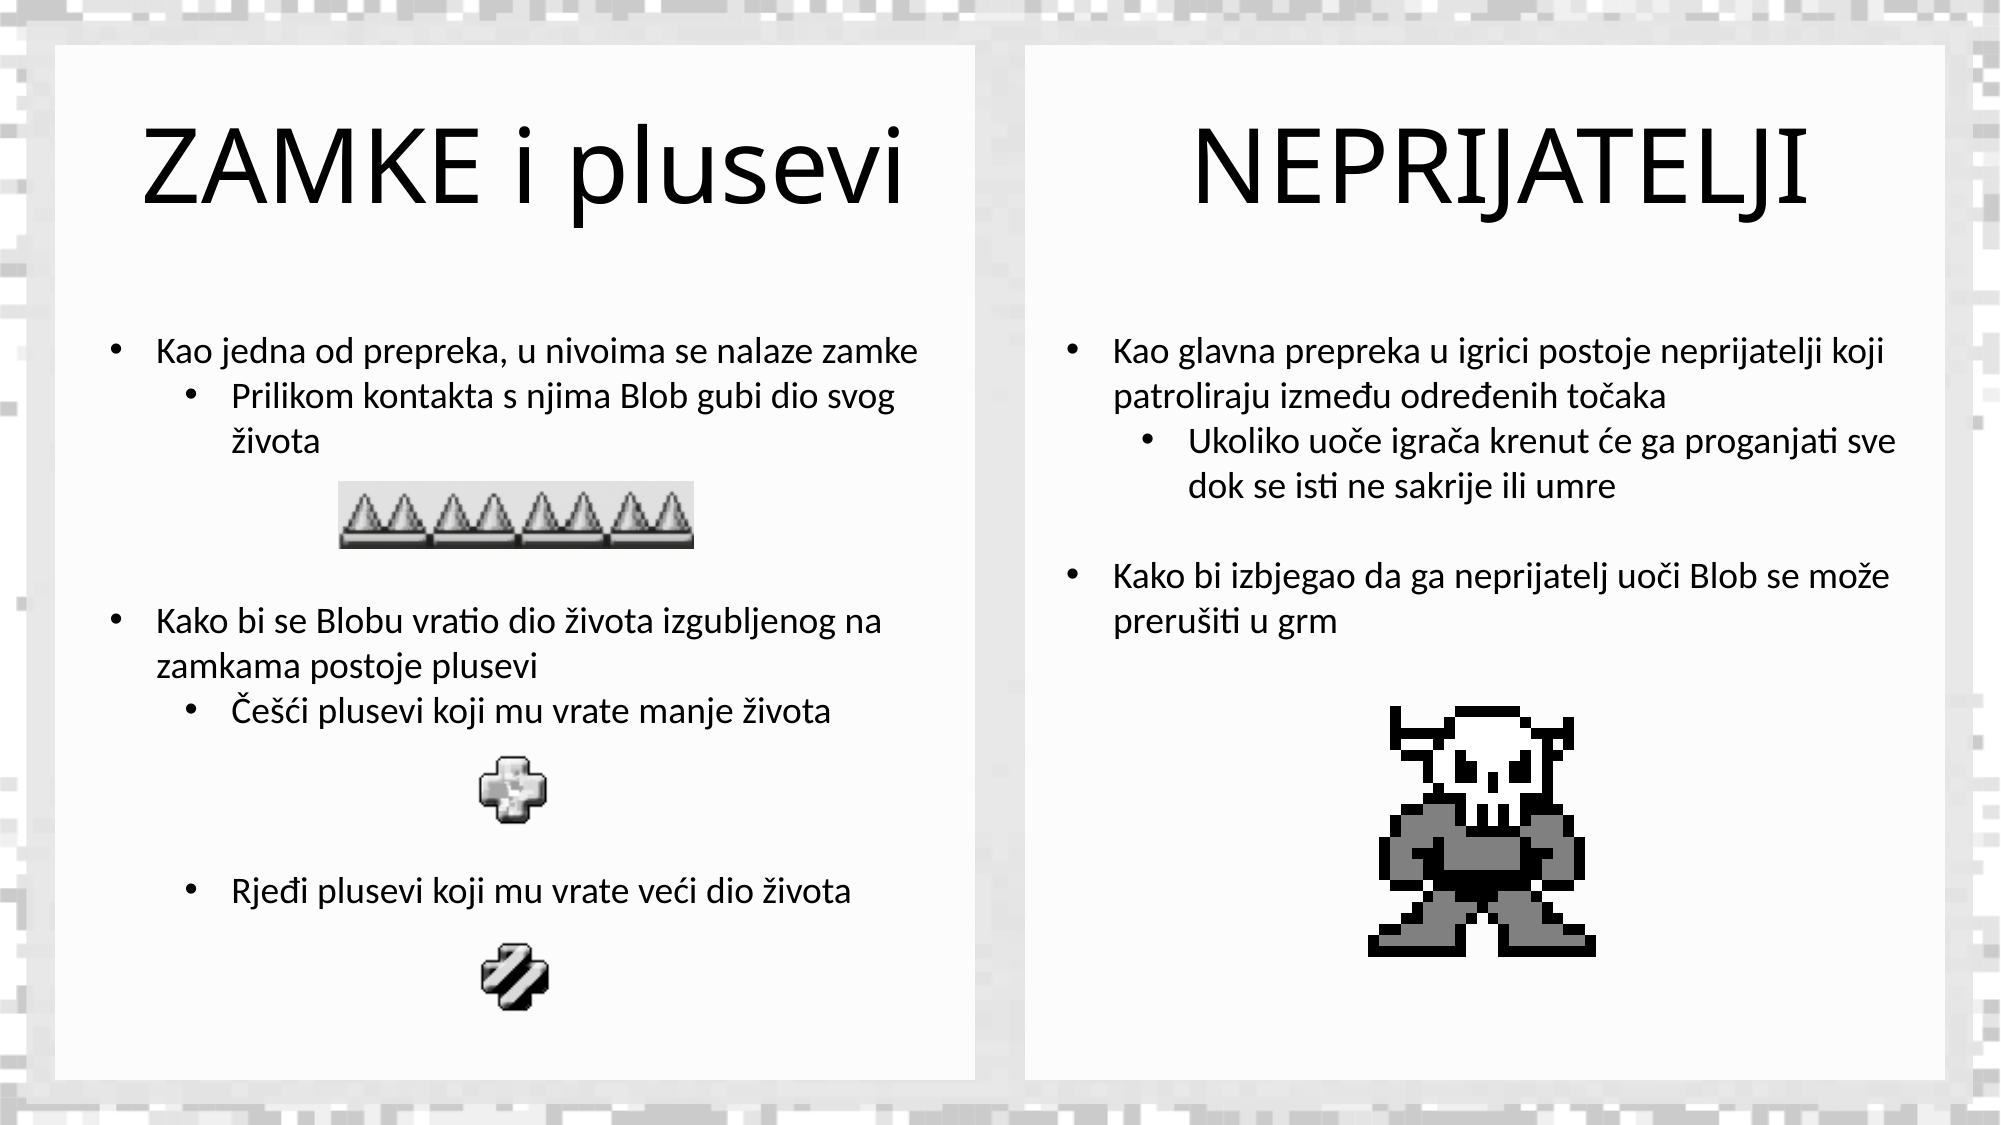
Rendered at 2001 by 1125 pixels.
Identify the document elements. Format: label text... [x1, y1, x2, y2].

text_box NEPRIJATELJI [1070, 91, 1931, 232]
text_box Kao jedna od prepreka, u nivoima se nalaze zamke Prilikom kontakta s njima Blob gubi dio svog života Kako bi se Blobu vratio dio života izgubljenog na zamkama postoje plusevi Češći plusevi koji mu vrate manje života Rjeđi plusevi koji mu vrate veći dio života [94, 318, 955, 964]
picture [0, 0, 2001, 1125]
text_box ZAMKE i plusevi [94, 91, 955, 232]
text_box [54, 44, 976, 1081]
text_box [25, 20, 1974, 1105]
text_box Kao glavna prepreka u igrici postoje neprijatelji koji patroliraju između određenih točaka Ukoliko uoče igrača krenut će ga proganjati sve dok se isti ne sakrije ili umre Kako bi izbjegao da ga neprijatelj uoči Blob se može prerušiti u grm [1051, 318, 1912, 694]
text_box [1024, 44, 1946, 1081]
